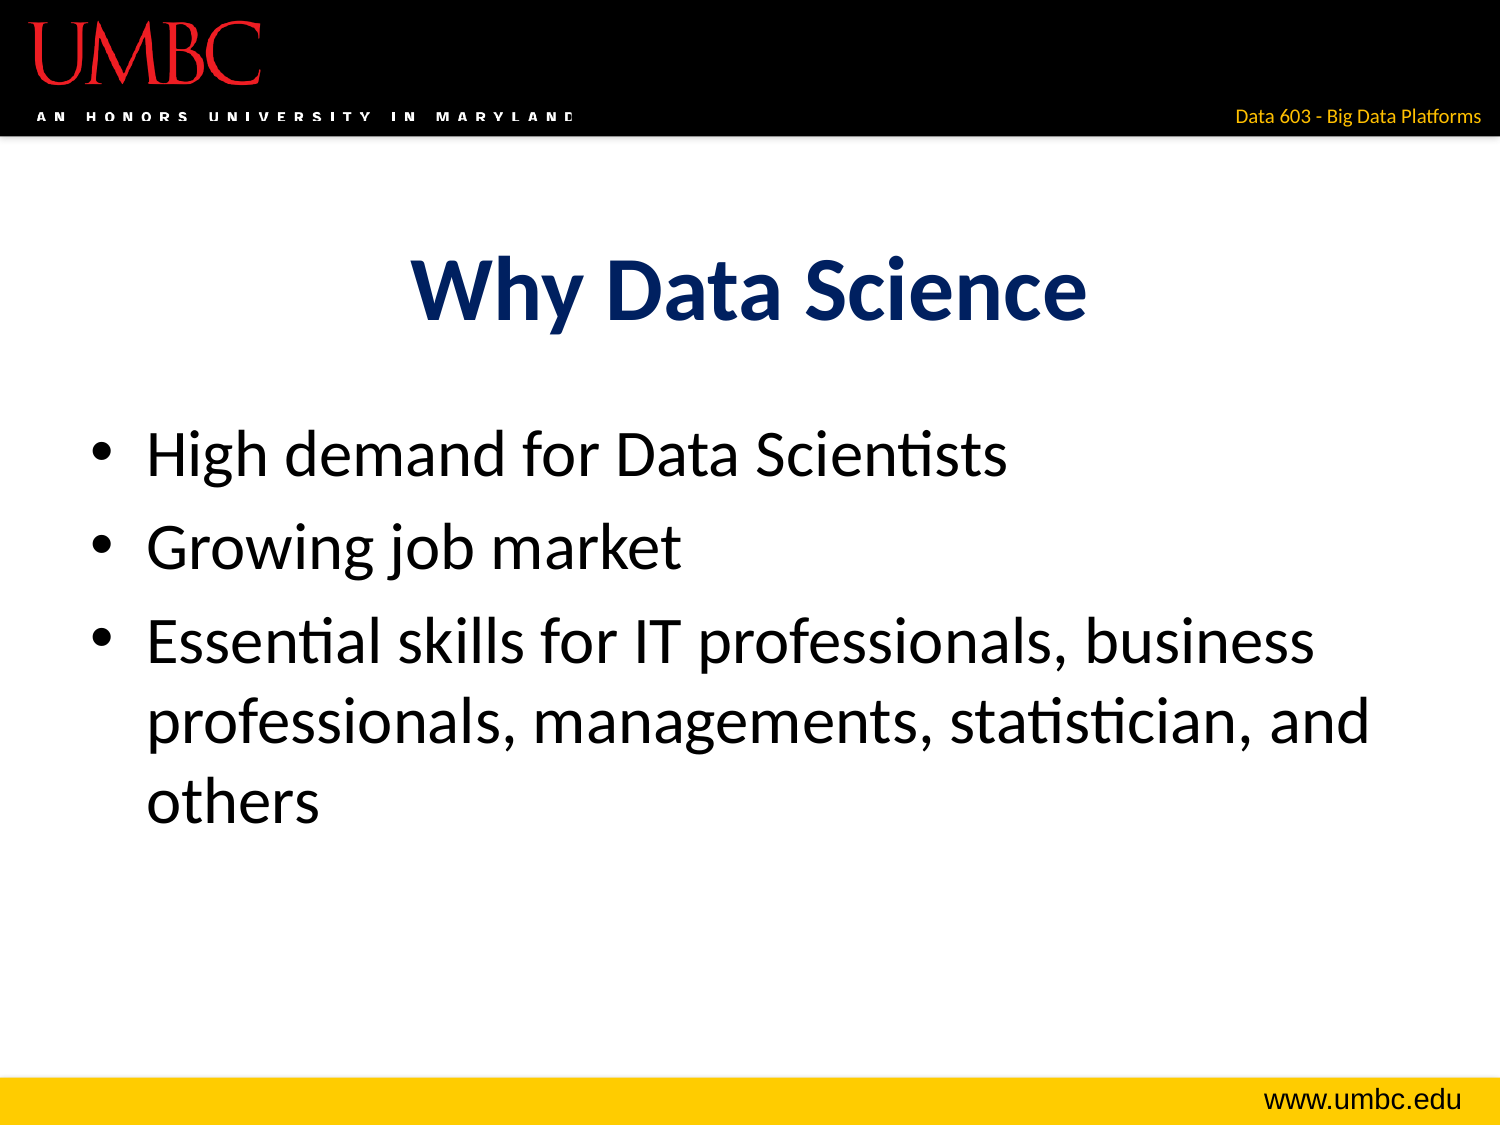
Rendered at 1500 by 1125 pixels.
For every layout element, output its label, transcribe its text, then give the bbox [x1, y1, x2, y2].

list High demand for Data Scientists Growing job market Essential skills for IT professionals, business professionals, managements, statistician, and others [75, 402, 1425, 1005]
title Why Data Science [75, 190, 1425, 378]
